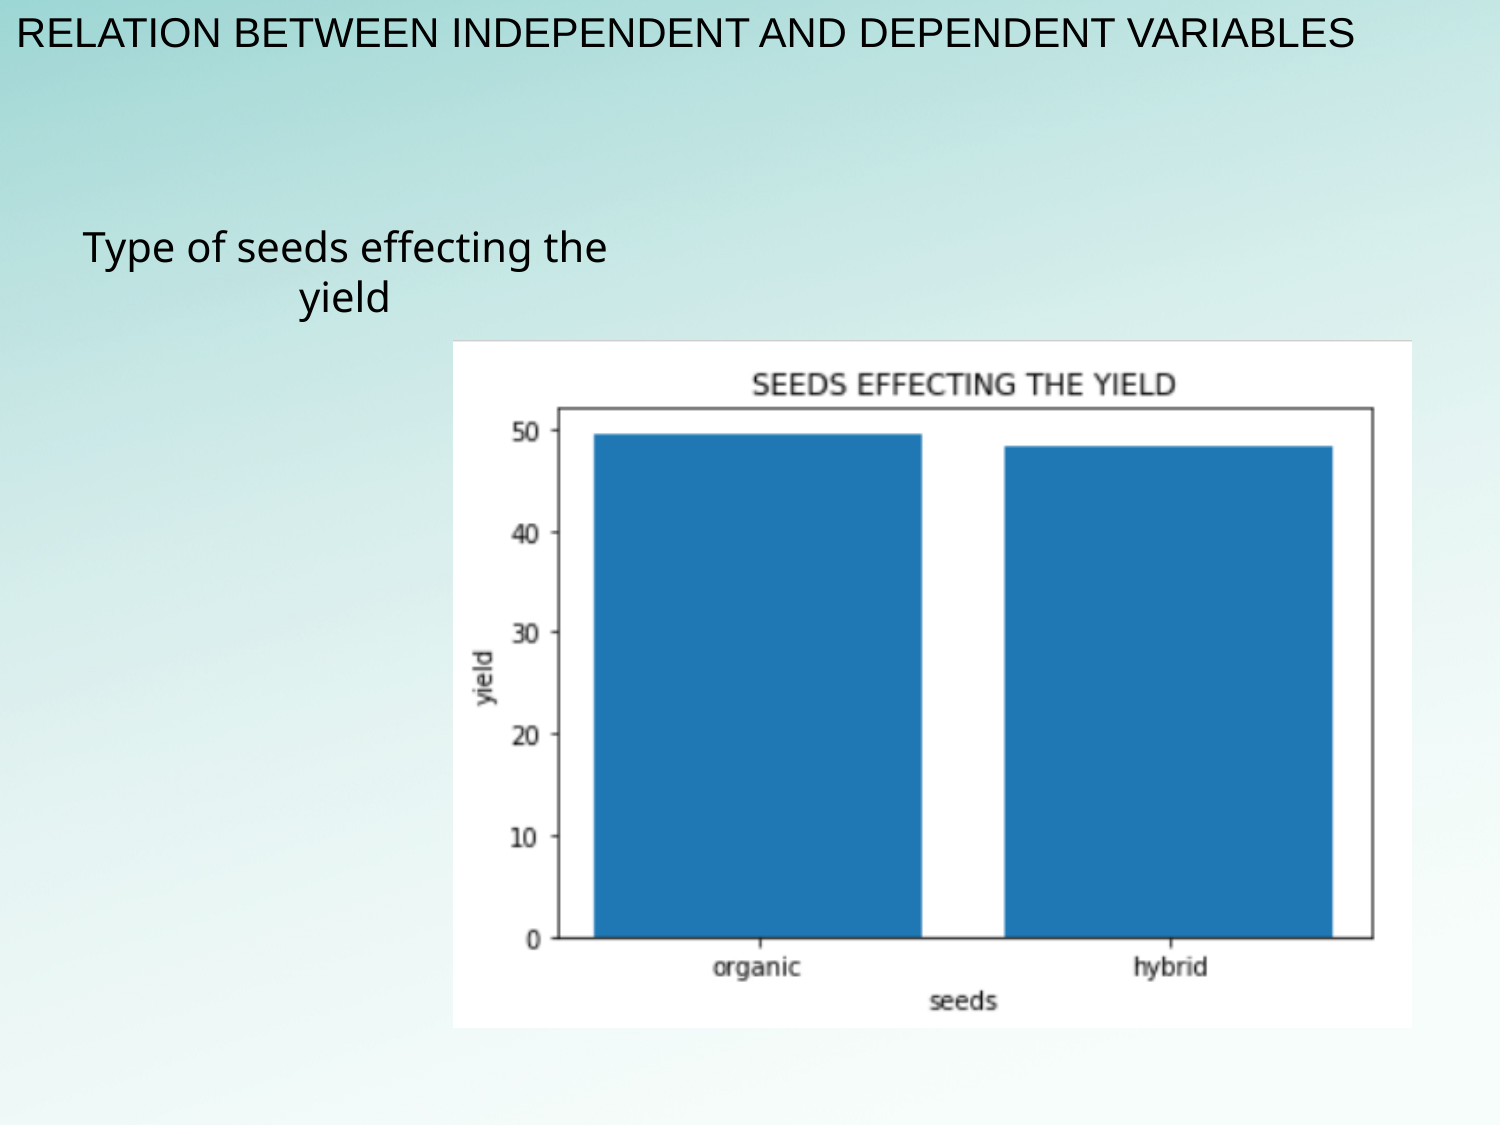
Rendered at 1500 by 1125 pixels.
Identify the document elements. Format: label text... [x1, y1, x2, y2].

text_box RELATION BETWEEN INDEPENDENT AND DEPENDENT VARIABLES [1, 0, 1391, 64]
picture [0, 0, 1500, 1125]
text_box Type of seeds effecting the yield [33, 213, 658, 329]
